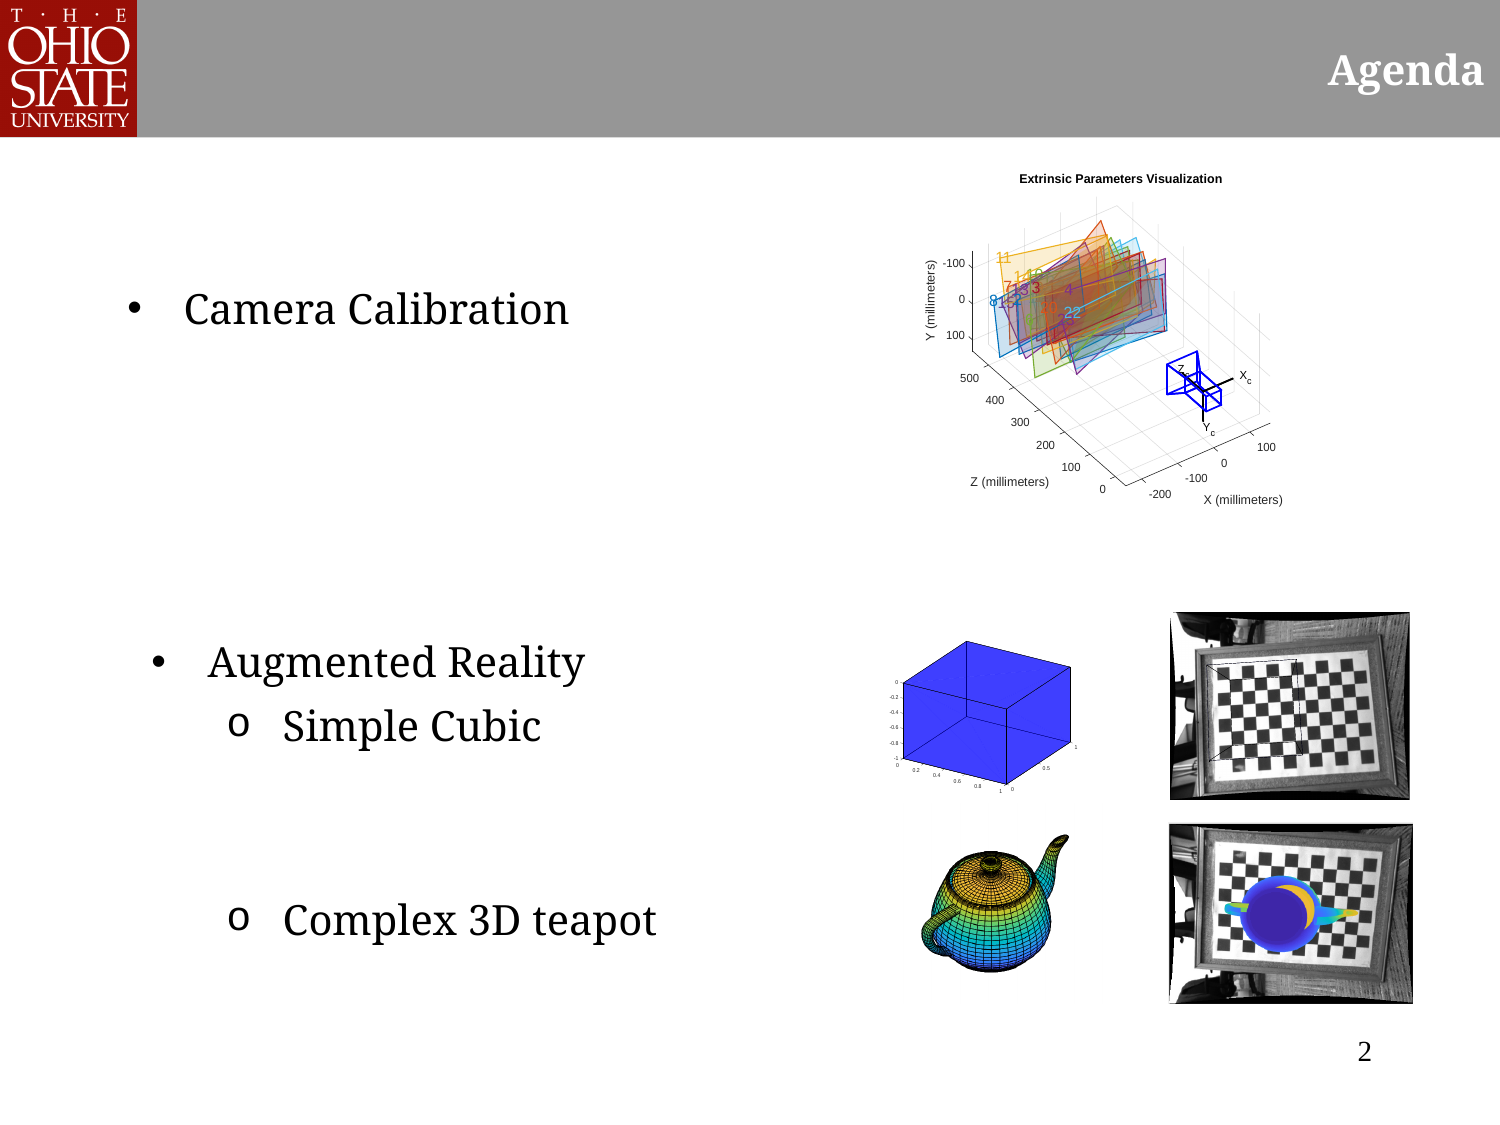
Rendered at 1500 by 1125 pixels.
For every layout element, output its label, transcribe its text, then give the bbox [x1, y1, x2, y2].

picture [0, 0, 137, 137]
text_box Camera Calibration [112, 275, 598, 340]
picture [1146, 604, 1433, 818]
text_box [139, 0, 1500, 138]
slide_number 2 [1074, 1024, 1388, 1101]
picture [1168, 822, 1413, 1005]
picture [874, 627, 1103, 1005]
text_box Augmented Reality Simple Cubic Complex 3D teapot [136, 628, 675, 952]
picture [874, 160, 1351, 526]
text_box Agenda [674, 36, 1500, 102]
